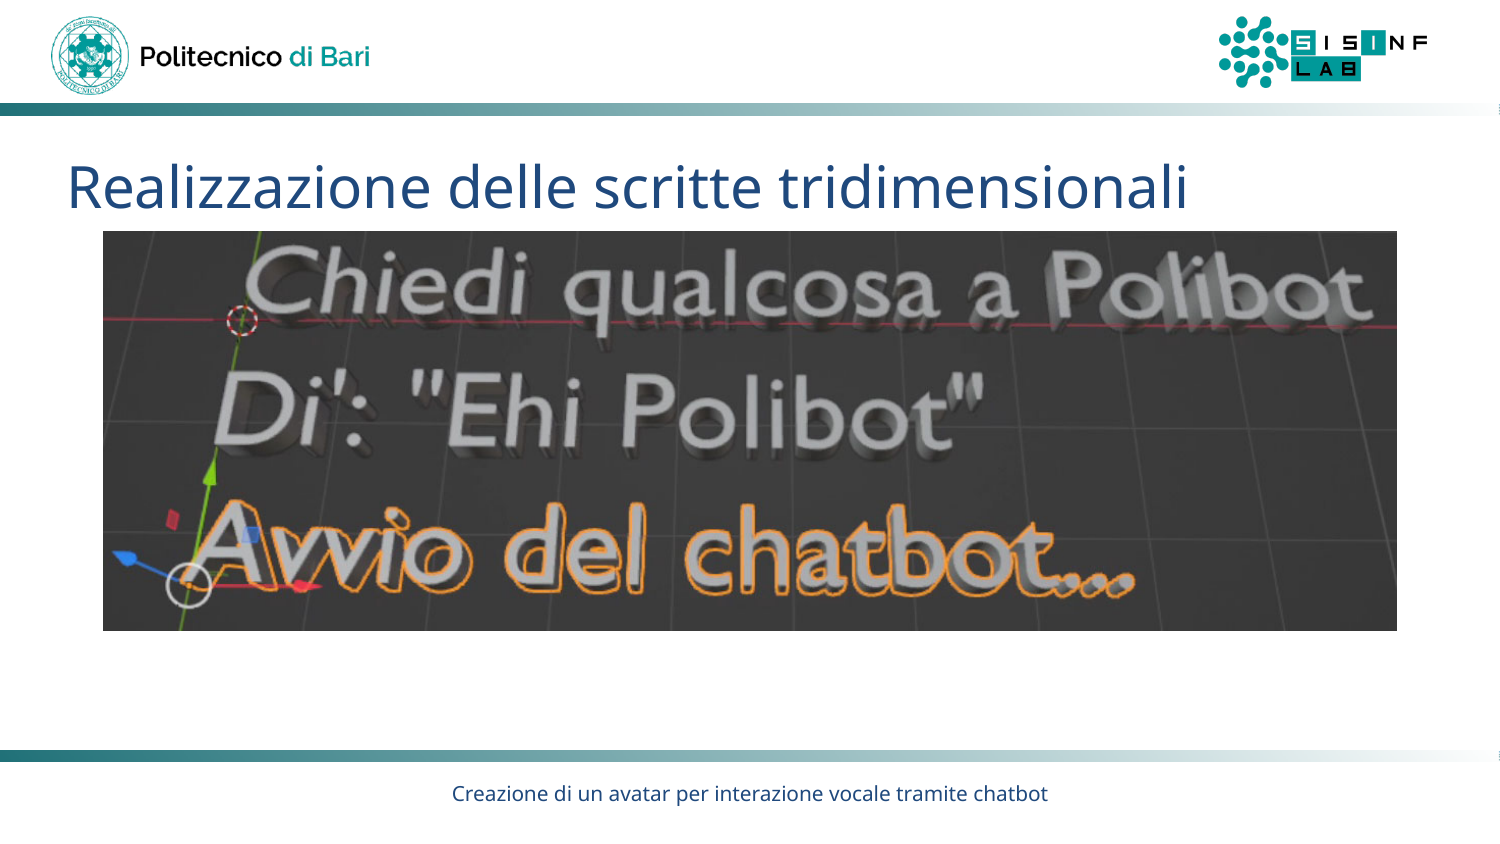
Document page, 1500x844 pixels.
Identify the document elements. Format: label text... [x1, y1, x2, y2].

picture [1219, 16, 1427, 88]
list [102, 231, 1398, 631]
title Realizzazione delle scritte tridimensionali [51, 135, 1449, 230]
picture [51, 16, 370, 95]
picture [0, 750, 1500, 762]
picture [0, 103, 1500, 116]
